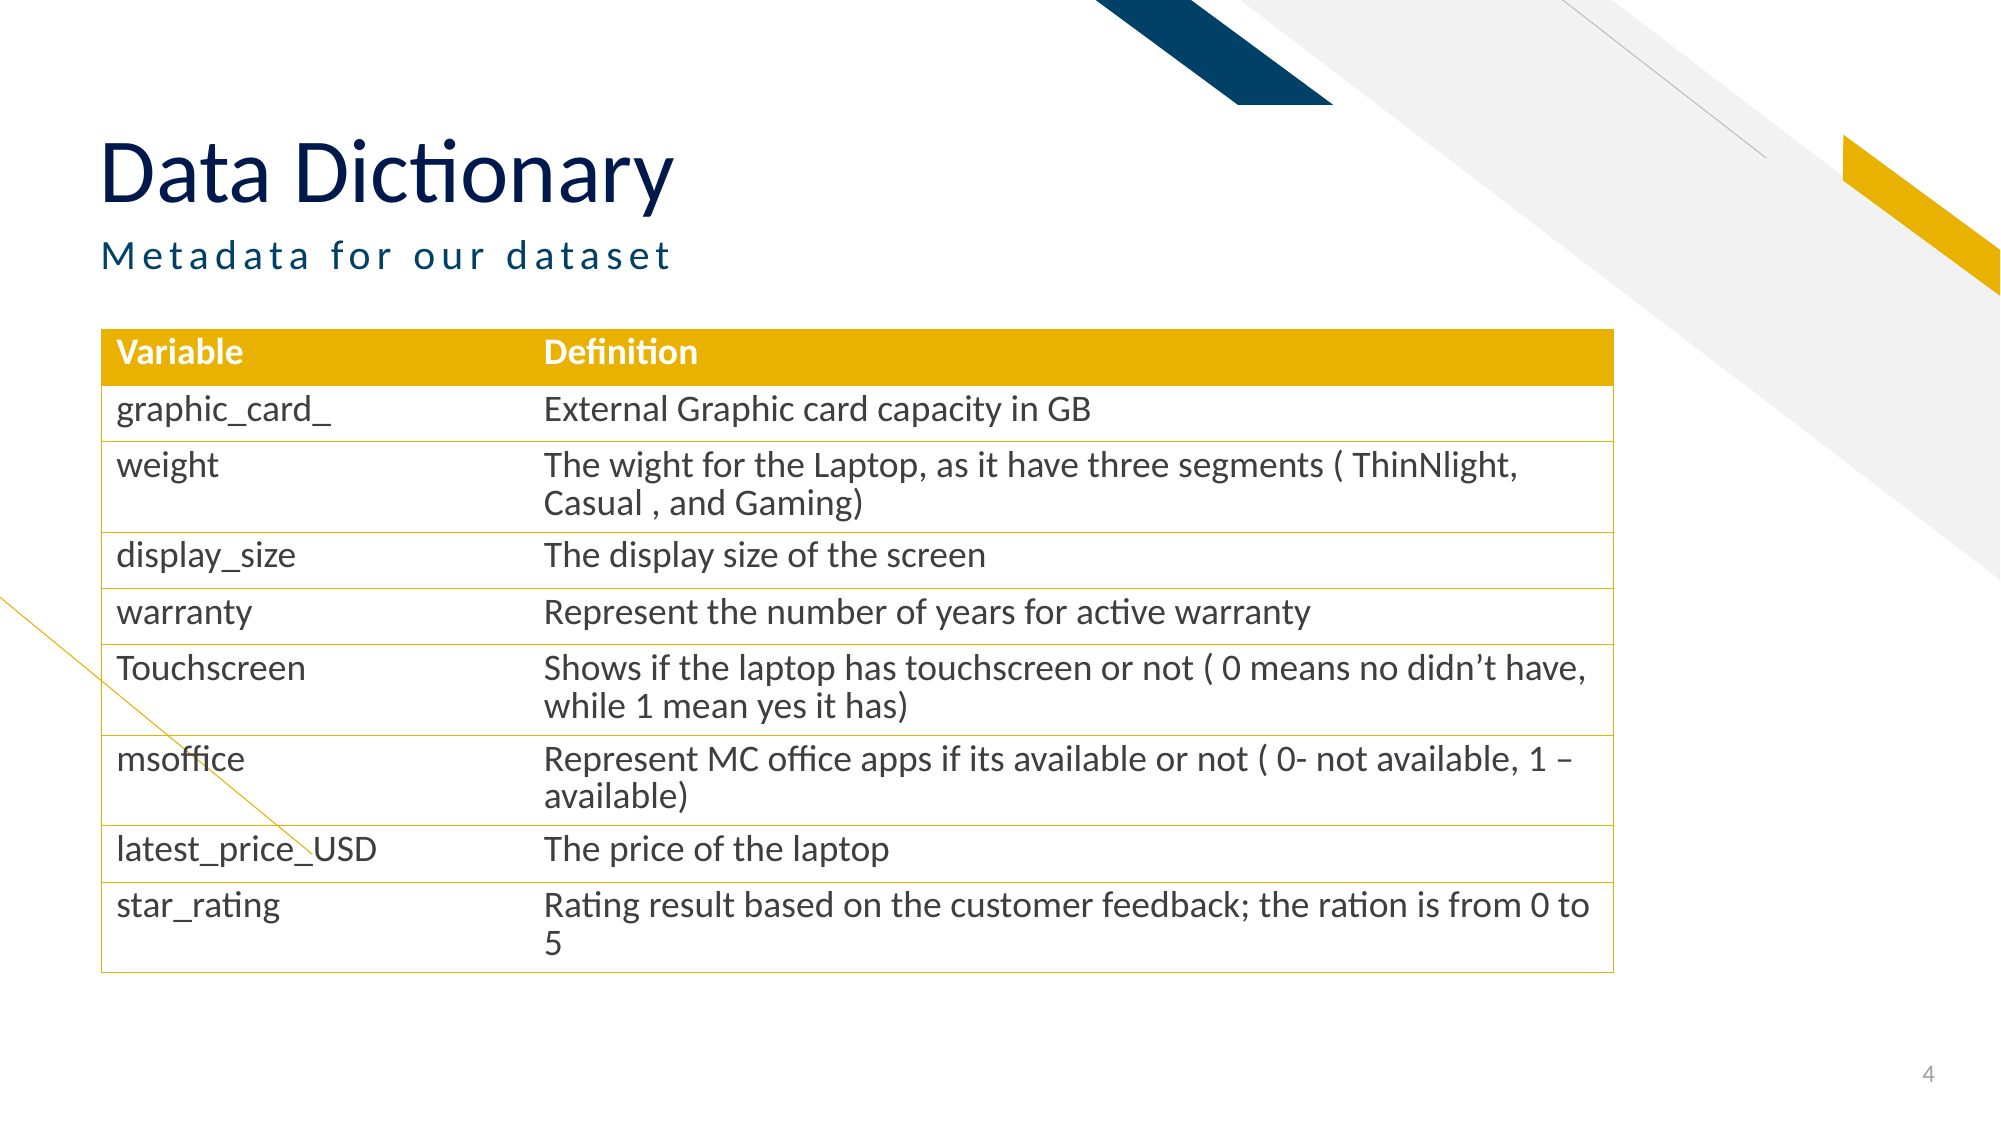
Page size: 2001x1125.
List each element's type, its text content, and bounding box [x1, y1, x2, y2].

table_cell star_rating [102, 883, 529, 972]
table_cell latest_price_USD [102, 826, 529, 882]
table_cell graphic_card_ [102, 386, 529, 441]
title Data Dictionary [85, 34, 1453, 223]
table_header Definition [529, 330, 1613, 385]
table_cell The wight for the Laptop, as it have three segments ( ThinNlight, Casual , and Gaming) [529, 442, 1613, 532]
table_header Variable​ [102, 330, 529, 385]
table_cell msoffice [102, 736, 529, 825]
table_cell The price of the laptop [529, 826, 1613, 882]
table_cell Represent the number of years for active warranty [529, 589, 1613, 644]
table_cell Represent MC office apps if its available or not ( 0- not available, 1 – available) [529, 736, 1613, 825]
table_cell Shows if the laptop has touchscreen or not ( 0 means no didn’t have, while 1 mean yes it has) [529, 645, 1613, 735]
table_cell The display size of the screen [529, 533, 1613, 588]
slide_number 4 [1828, 1042, 1950, 1103]
table_cell Rating result based on the customer feedback; the ration is from 0 to 5 [529, 883, 1613, 972]
table_cell warranty [102, 589, 529, 644]
table_cell Touchscreen [102, 645, 529, 735]
list Metadata for our dataset [85, 225, 1295, 326]
table_cell display_size [102, 533, 529, 588]
table_cell weight [102, 442, 529, 532]
table_cell External Graphic card capacity in GB [529, 386, 1613, 441]
